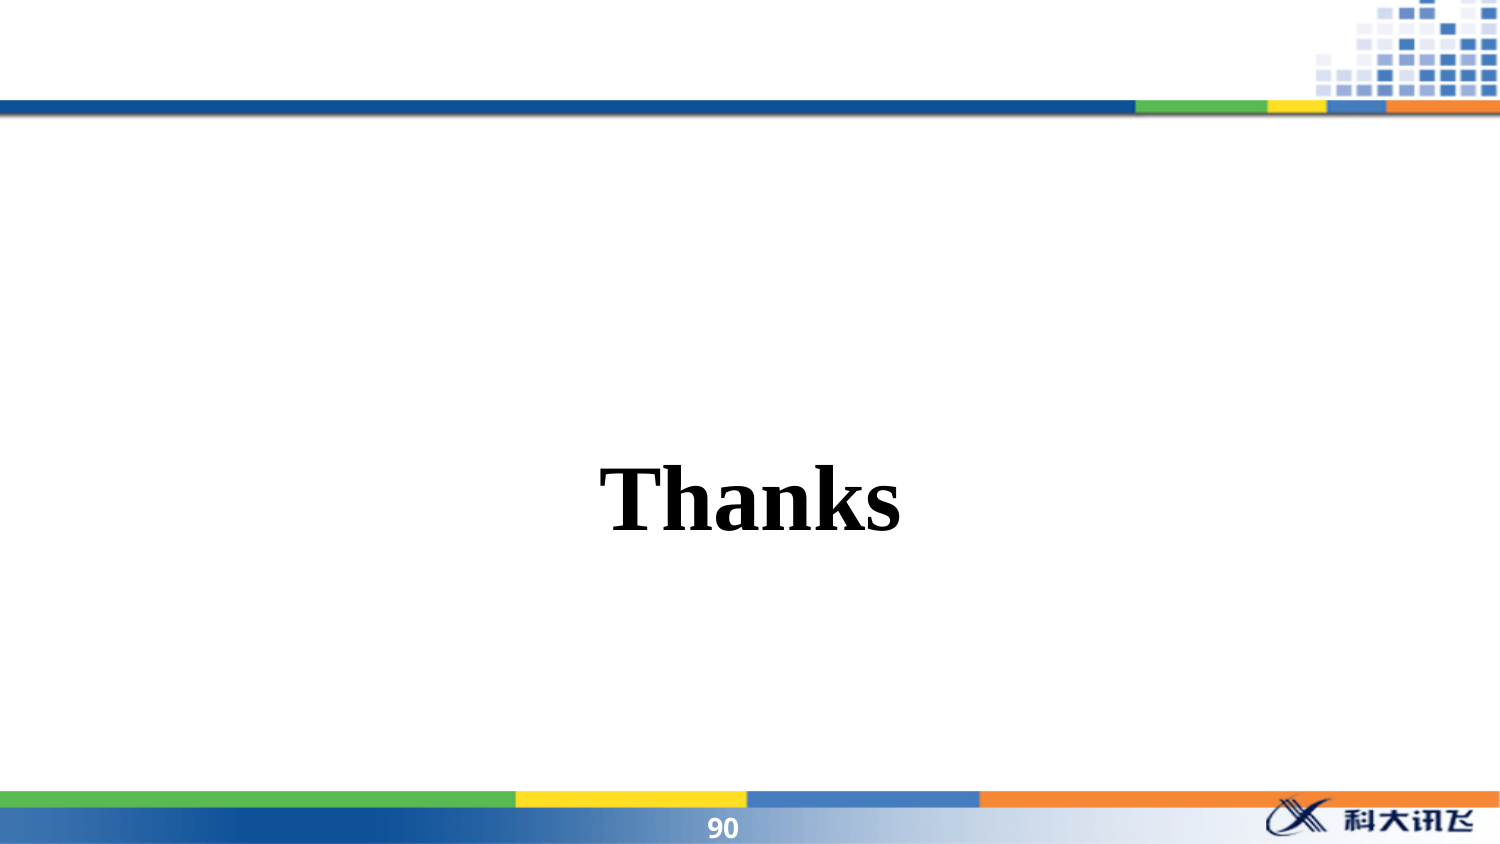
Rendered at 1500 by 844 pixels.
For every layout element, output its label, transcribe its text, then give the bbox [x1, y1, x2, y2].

picture [0, 0, 1500, 844]
list Thanks [579, 361, 922, 844]
